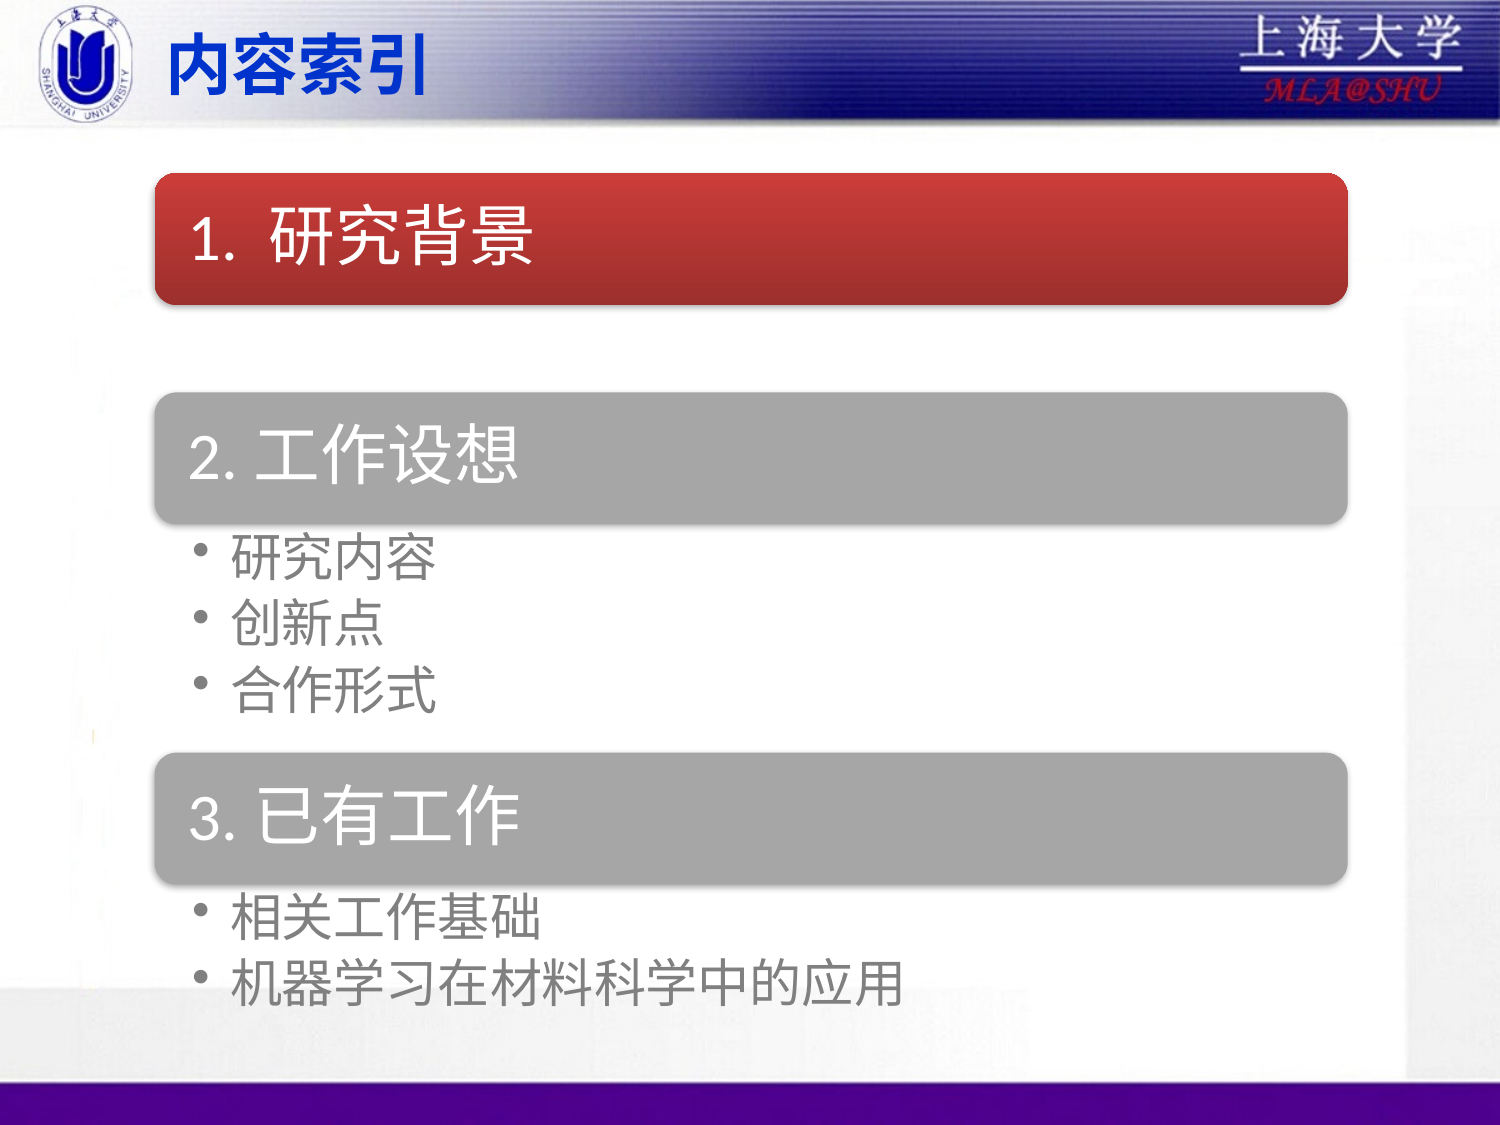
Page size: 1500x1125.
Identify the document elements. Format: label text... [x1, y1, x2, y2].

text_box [154, 172, 1348, 1036]
title 内容索引 [150, 0, 1500, 129]
picture [0, 0, 1500, 1125]
